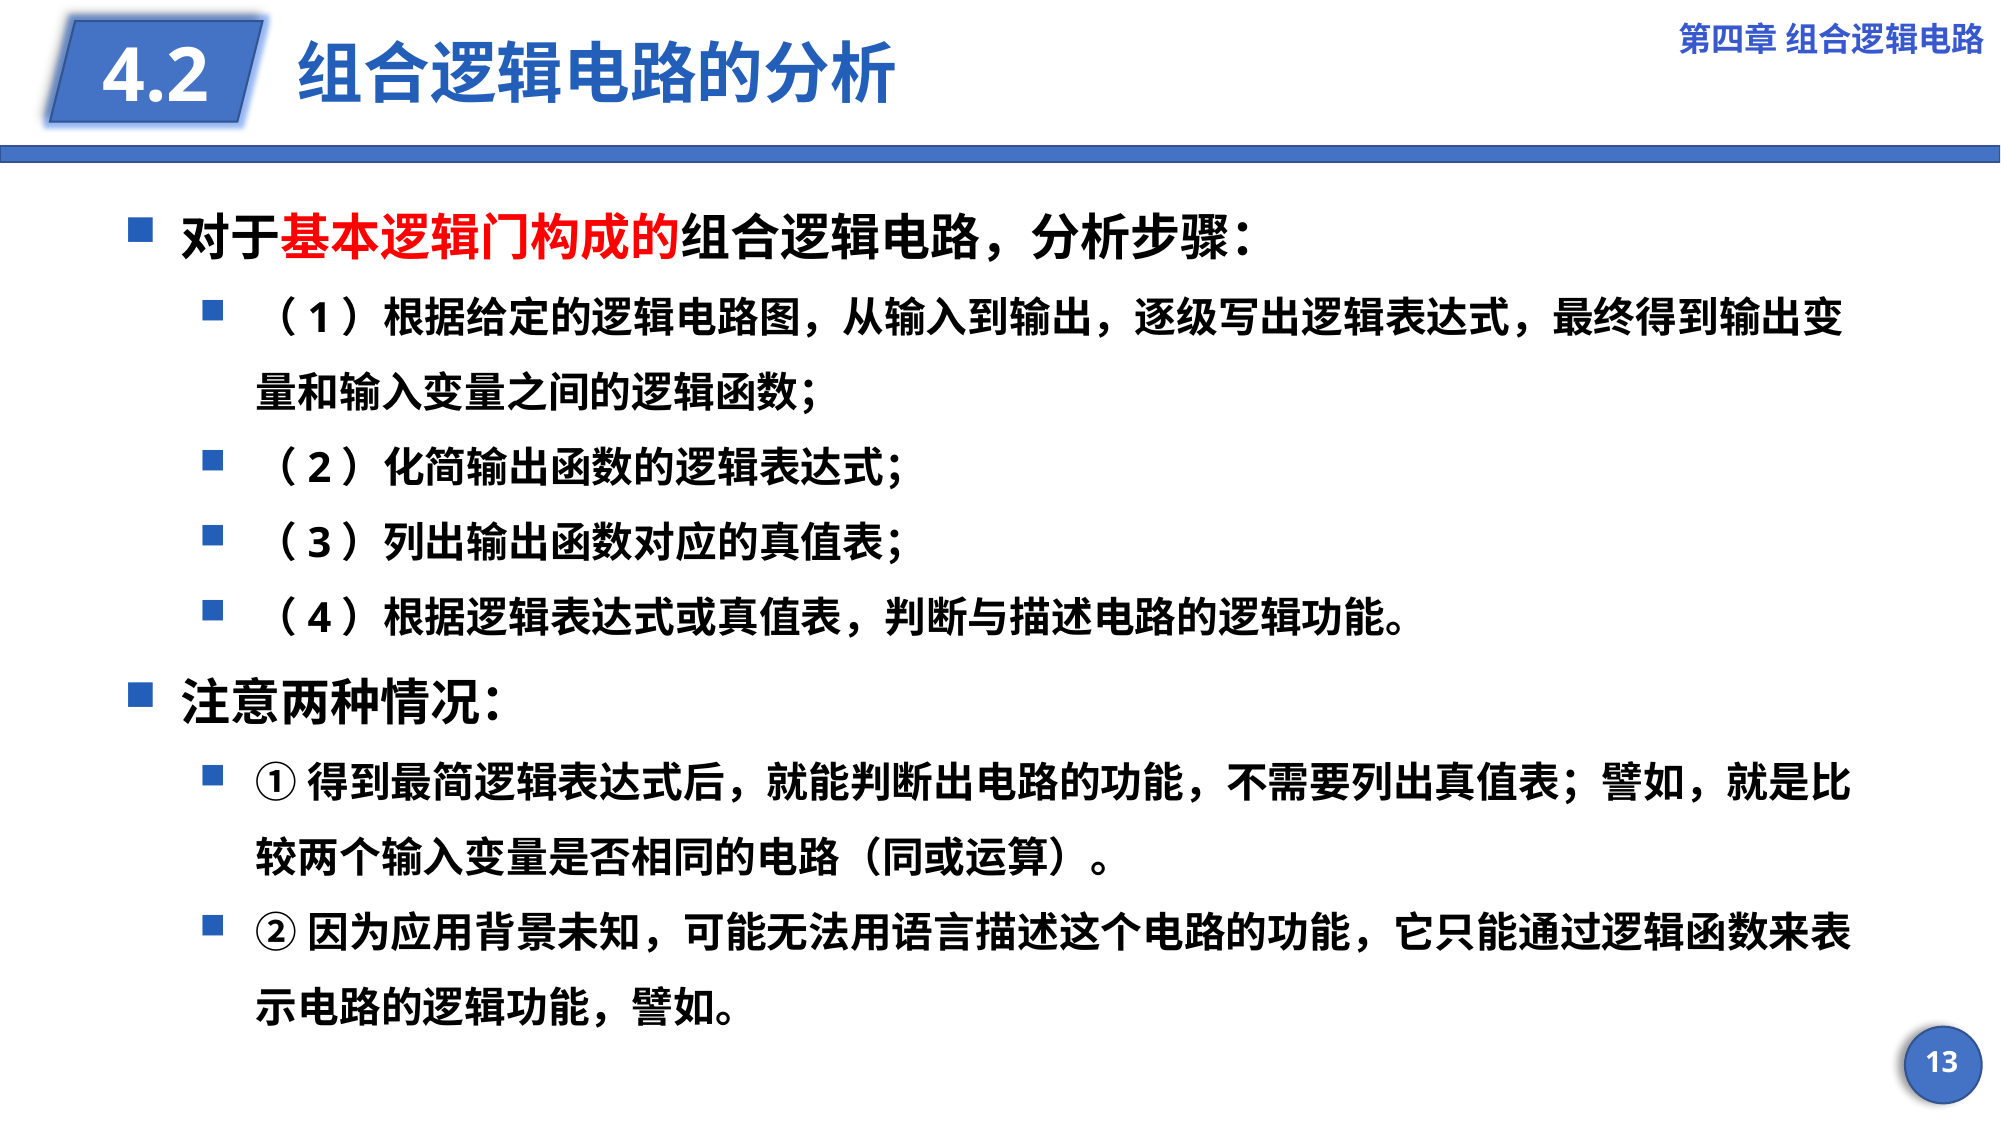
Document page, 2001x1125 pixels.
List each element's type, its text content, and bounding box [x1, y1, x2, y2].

text_box 4.2 [48, 20, 264, 123]
title 组合逻辑电路的分析 [281, 16, 1592, 137]
slide_number 13 [1895, 1033, 1989, 1094]
footer 第四章 组合逻辑电路 [1654, 0, 2000, 84]
